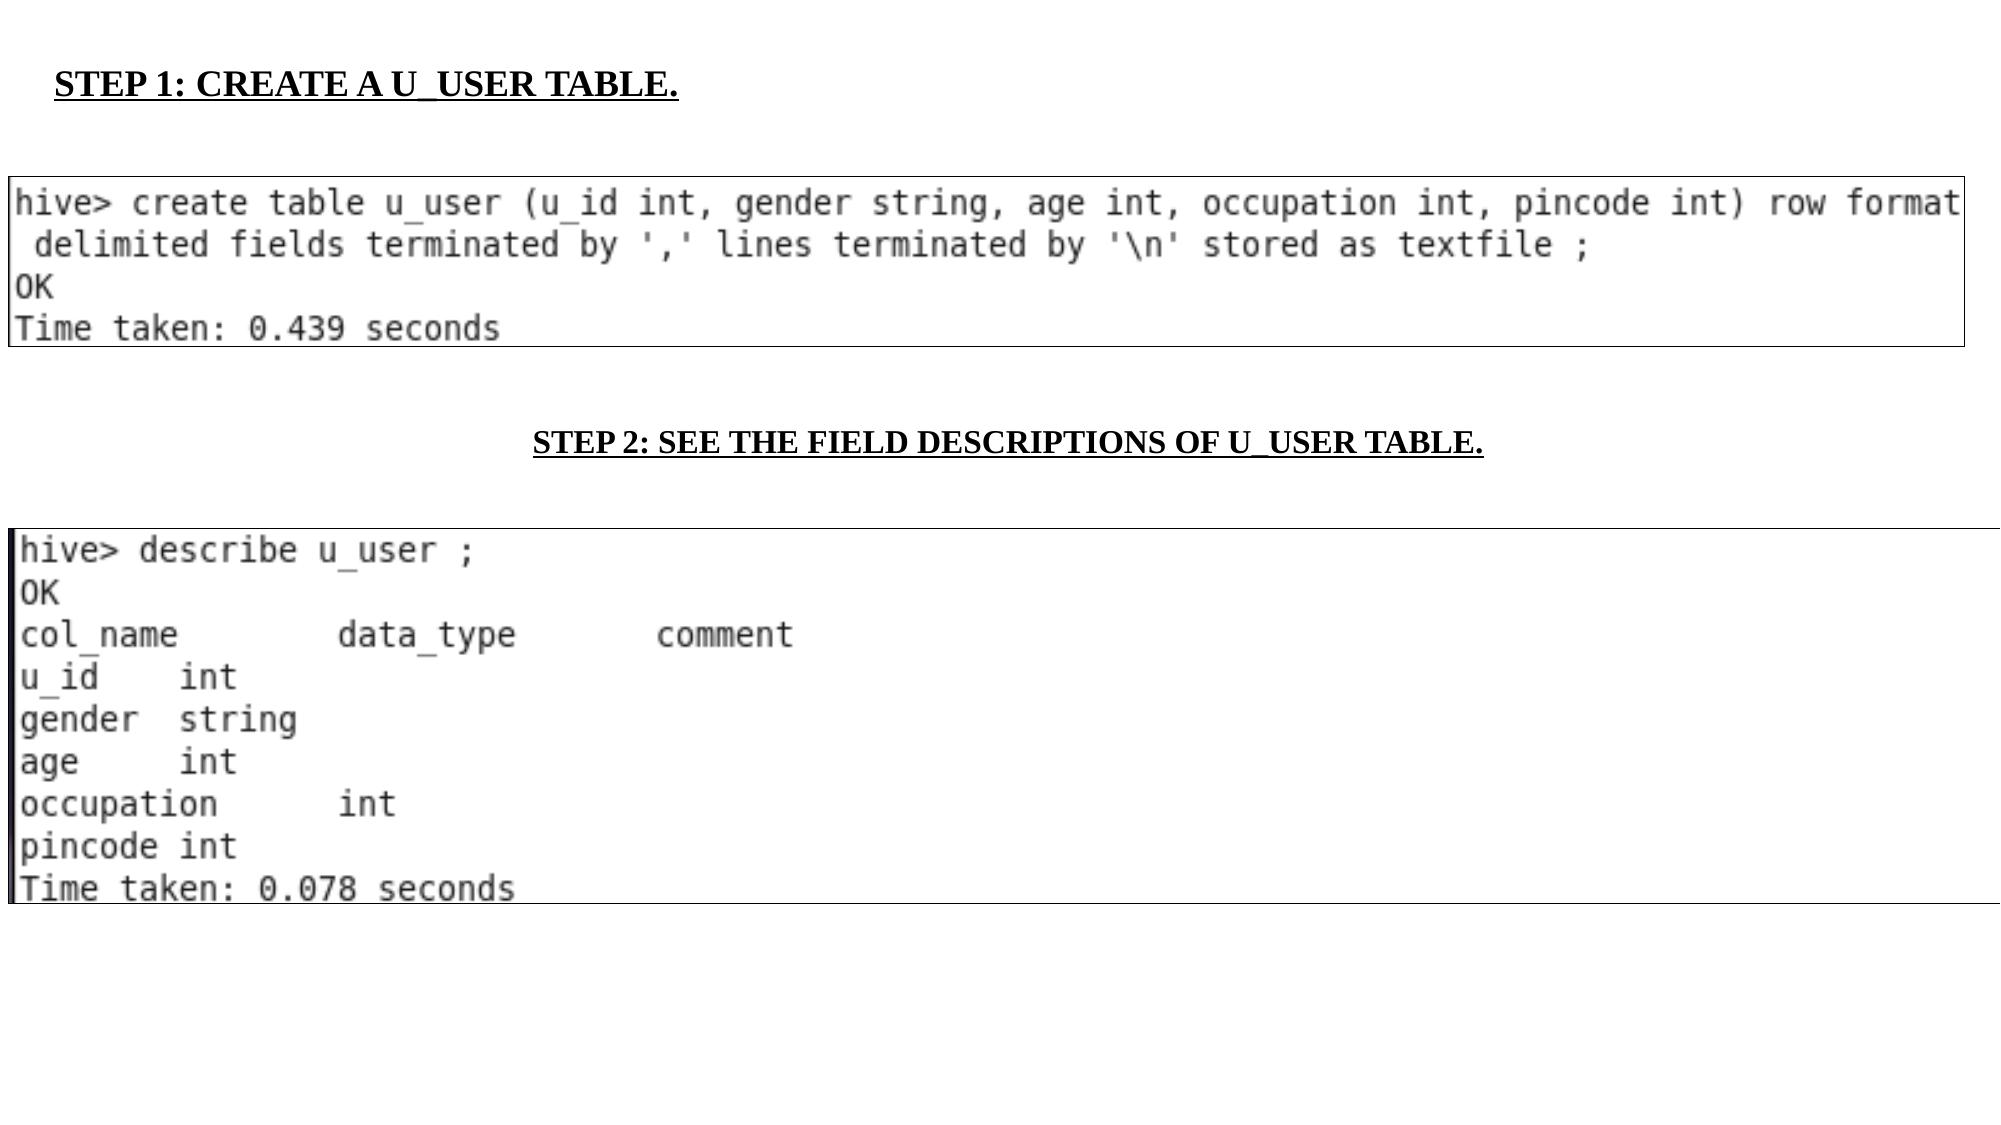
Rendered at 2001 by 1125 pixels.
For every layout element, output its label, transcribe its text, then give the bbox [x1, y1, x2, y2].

picture [8, 176, 1965, 347]
picture [8, 528, 2000, 904]
text_box STEP 1: Create a u_user table. [39, 48, 1040, 112]
text_box STEP 2: SEE THE FIELD DESCRIPTIONS OF U_USER TABLE. [517, 412, 1500, 513]
